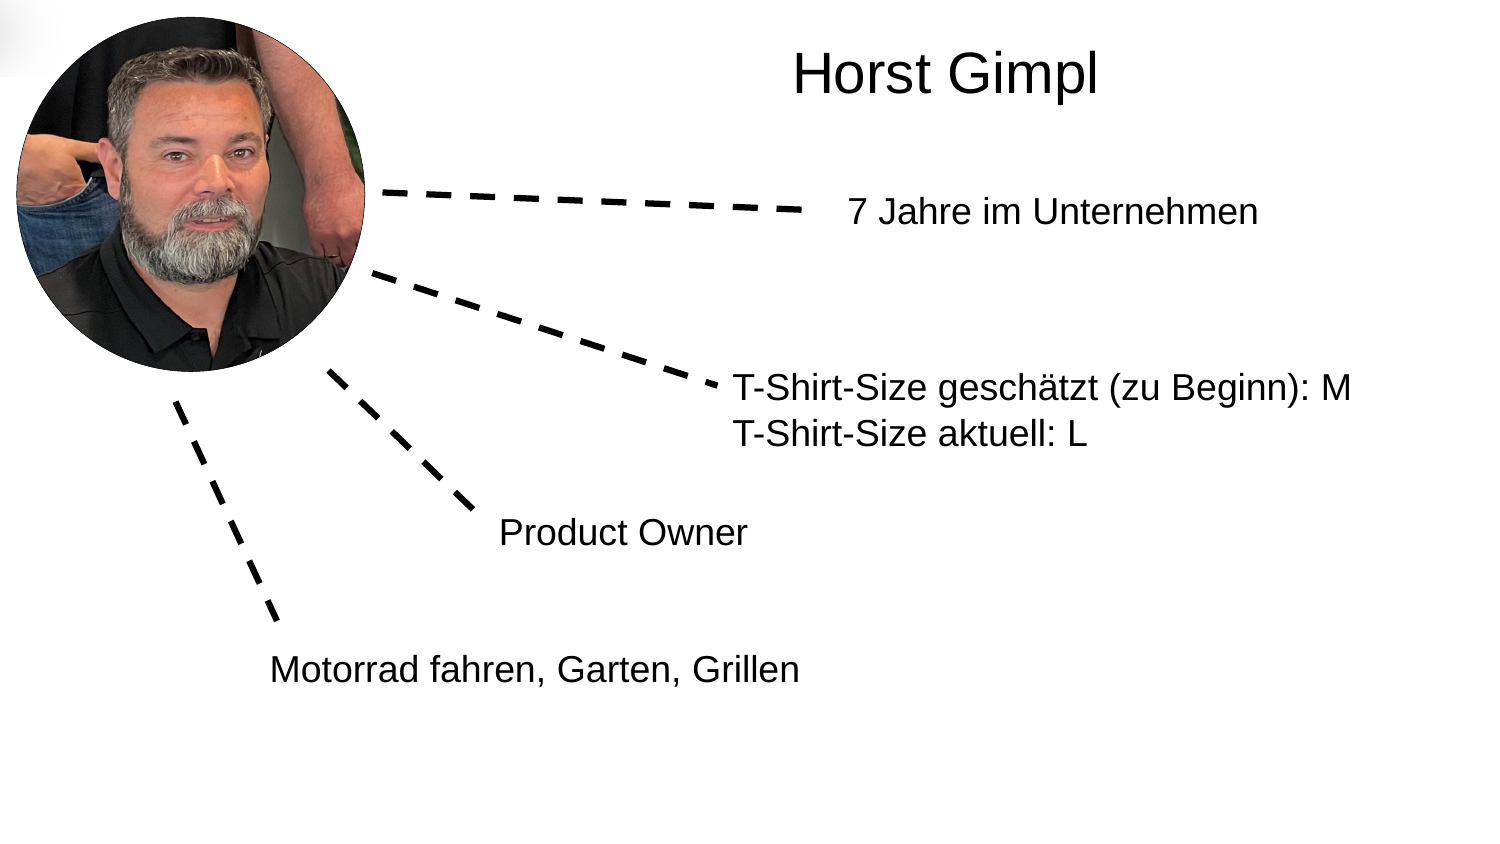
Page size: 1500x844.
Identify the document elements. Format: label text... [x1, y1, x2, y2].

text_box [382, 192, 809, 211]
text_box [372, 272, 718, 387]
text_box 7 Jahre im Unternehmen [832, 179, 1298, 240]
text_box Motorrad fahren, Garten, Grillen [254, 637, 946, 698]
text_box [328, 370, 476, 512]
picture [16, 16, 365, 372]
text_box Horst Gimpl [414, 61, 1478, 106]
text_box T-Shirt-Size aktuell: L [717, 401, 1478, 461]
text_box Product Owner [483, 500, 1176, 561]
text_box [175, 401, 278, 622]
text_box T-Shirt-Size geschätzt (zu Beginn): M [717, 355, 1478, 401]
